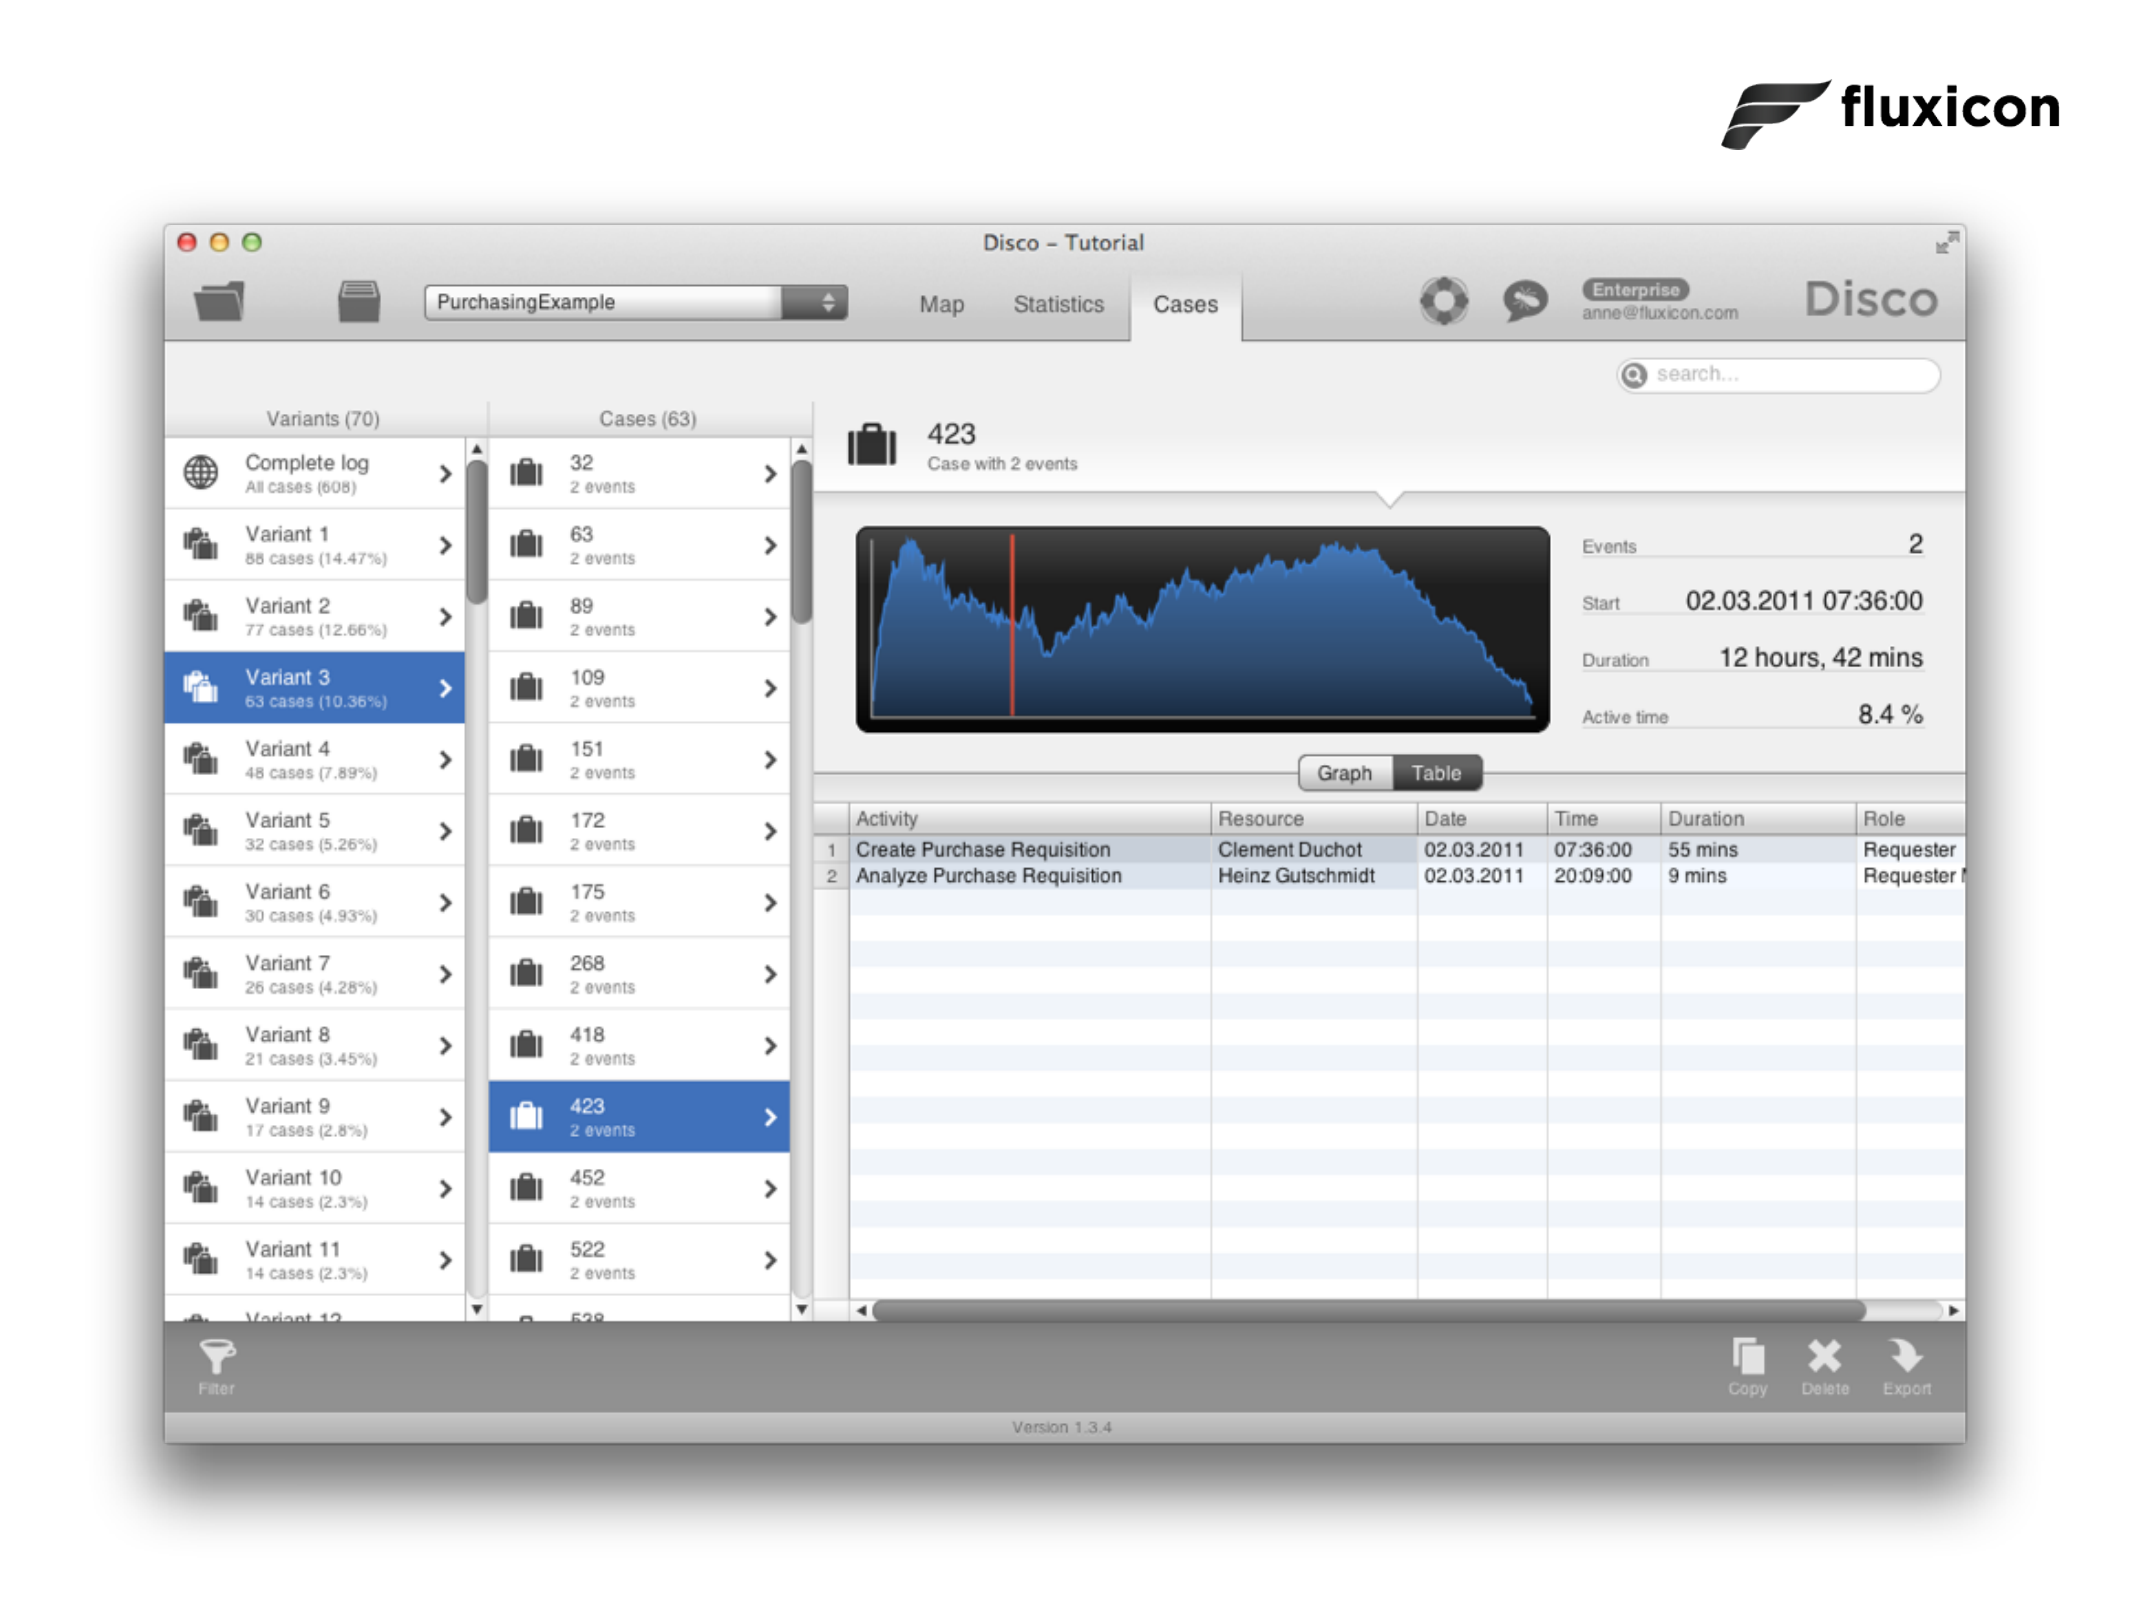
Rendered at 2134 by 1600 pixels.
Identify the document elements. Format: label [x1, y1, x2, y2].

picture [1721, 78, 2063, 150]
picture [72, 168, 2059, 1572]
